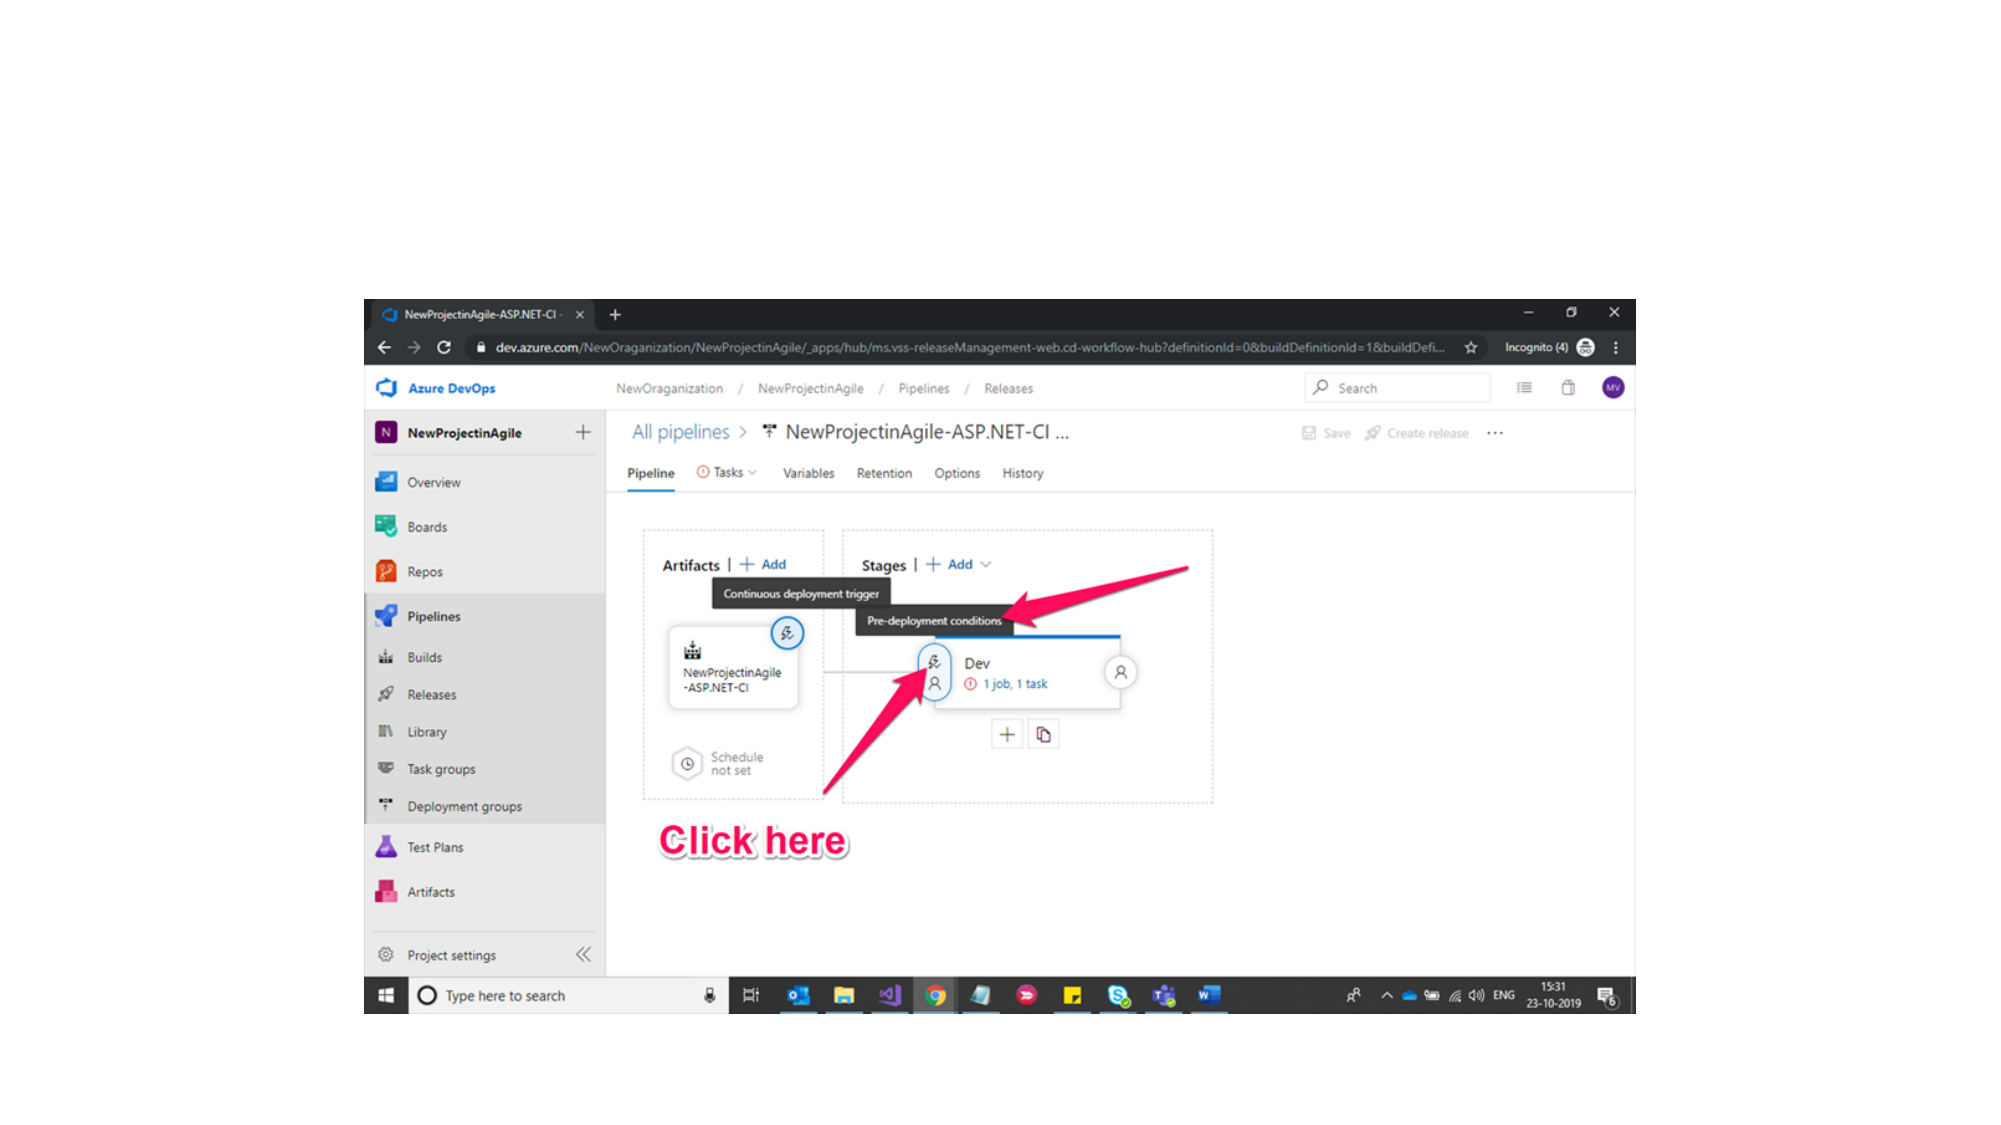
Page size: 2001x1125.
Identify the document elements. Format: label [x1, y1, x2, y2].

list [364, 299, 1636, 1014]
